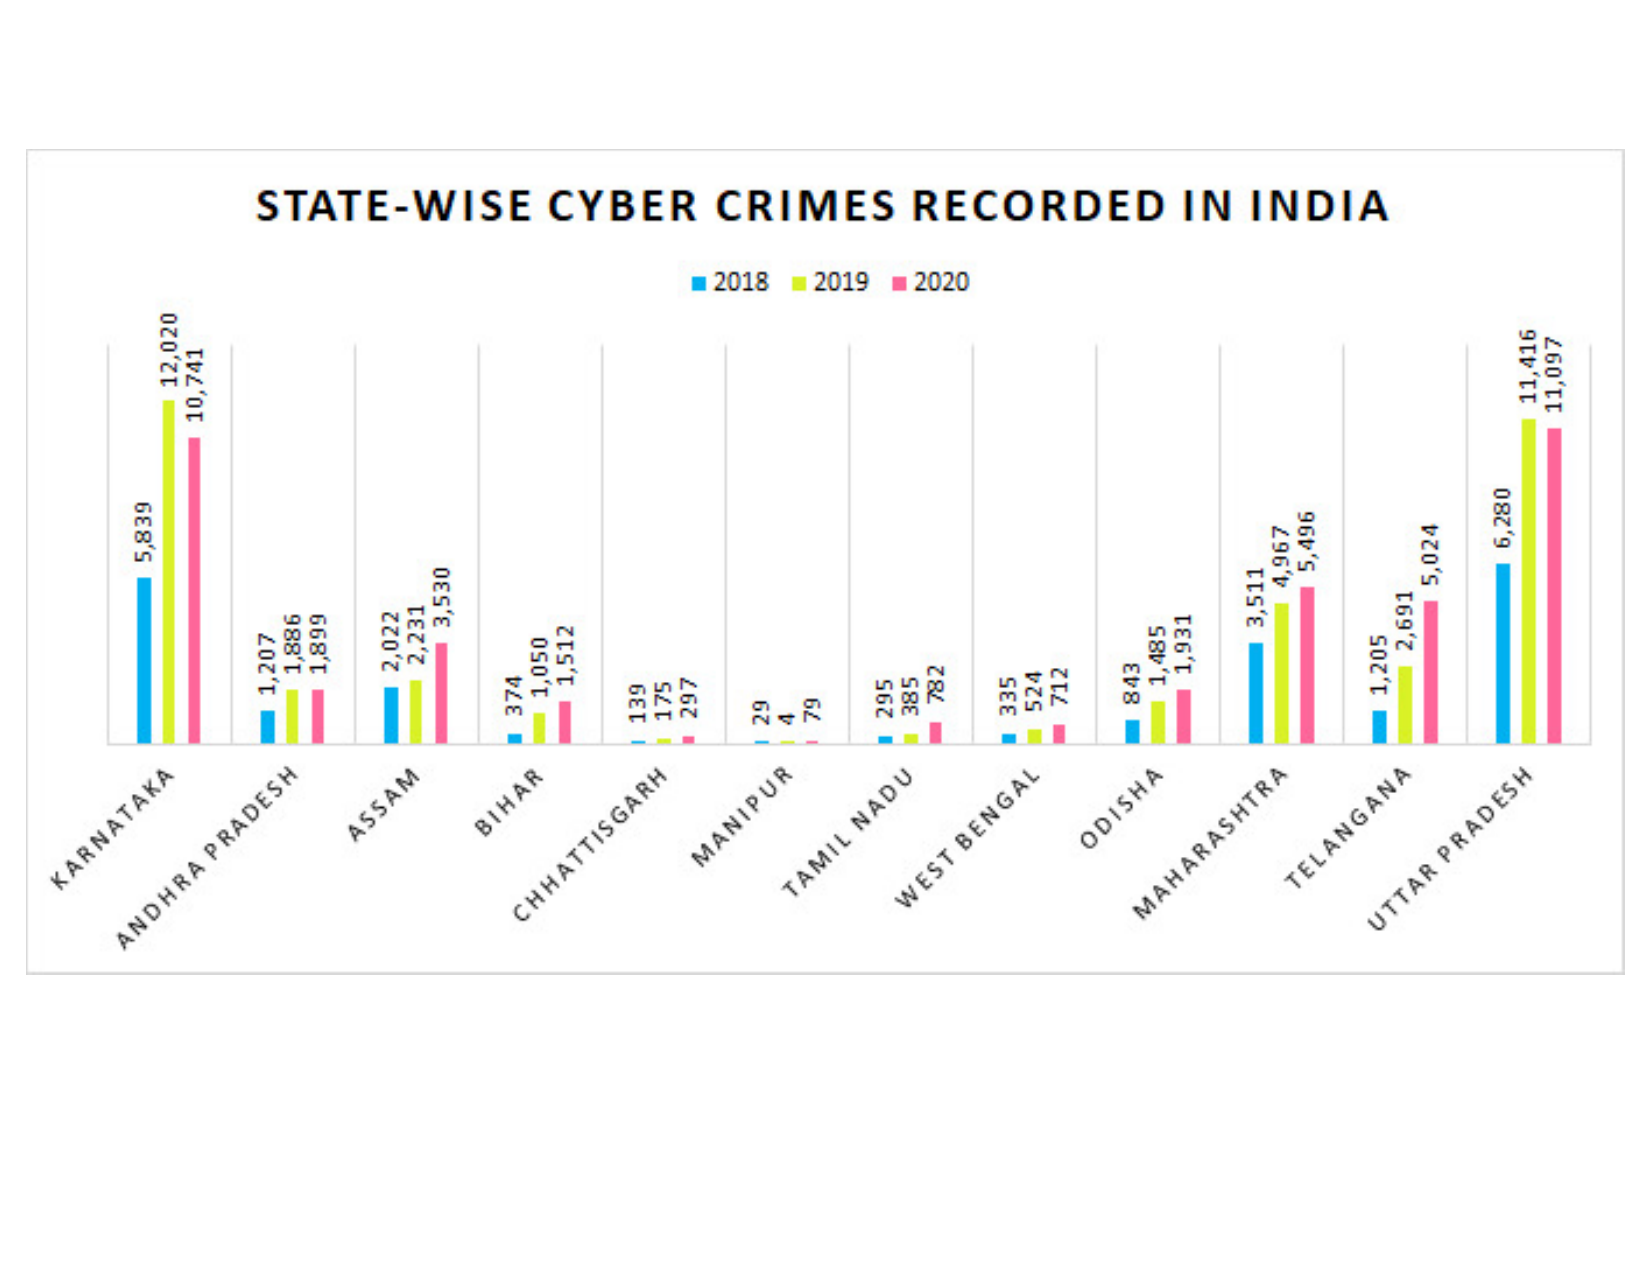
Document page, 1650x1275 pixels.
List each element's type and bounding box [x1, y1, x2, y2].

picture [25, 149, 1626, 976]
